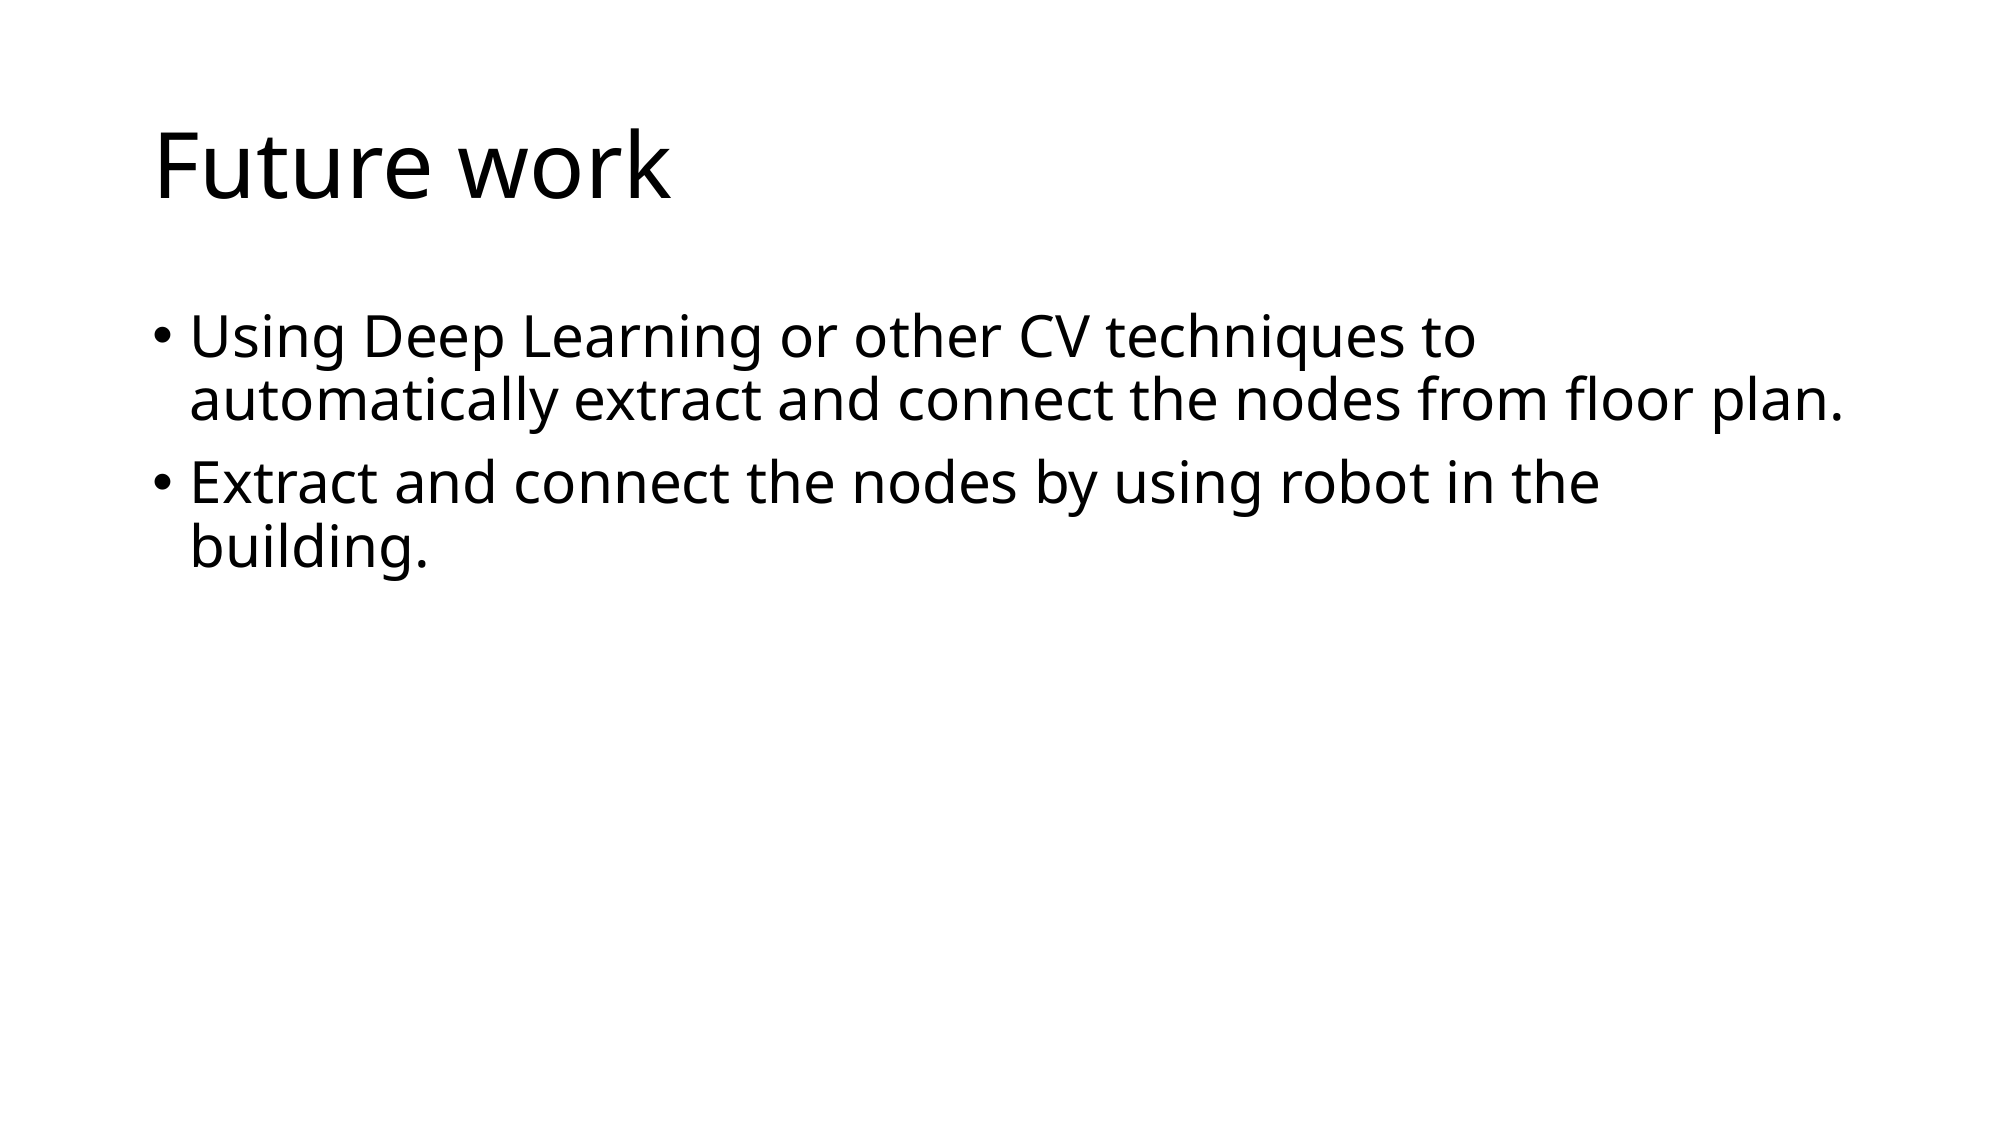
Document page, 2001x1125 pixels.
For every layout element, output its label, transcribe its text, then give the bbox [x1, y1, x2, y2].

list Using Deep Learning or other CV techniques to automatically extract and connect the nodes from floor plan. Extract and connect the nodes by using robot in the building. [137, 299, 1863, 1014]
title Future work [137, 59, 1863, 278]
